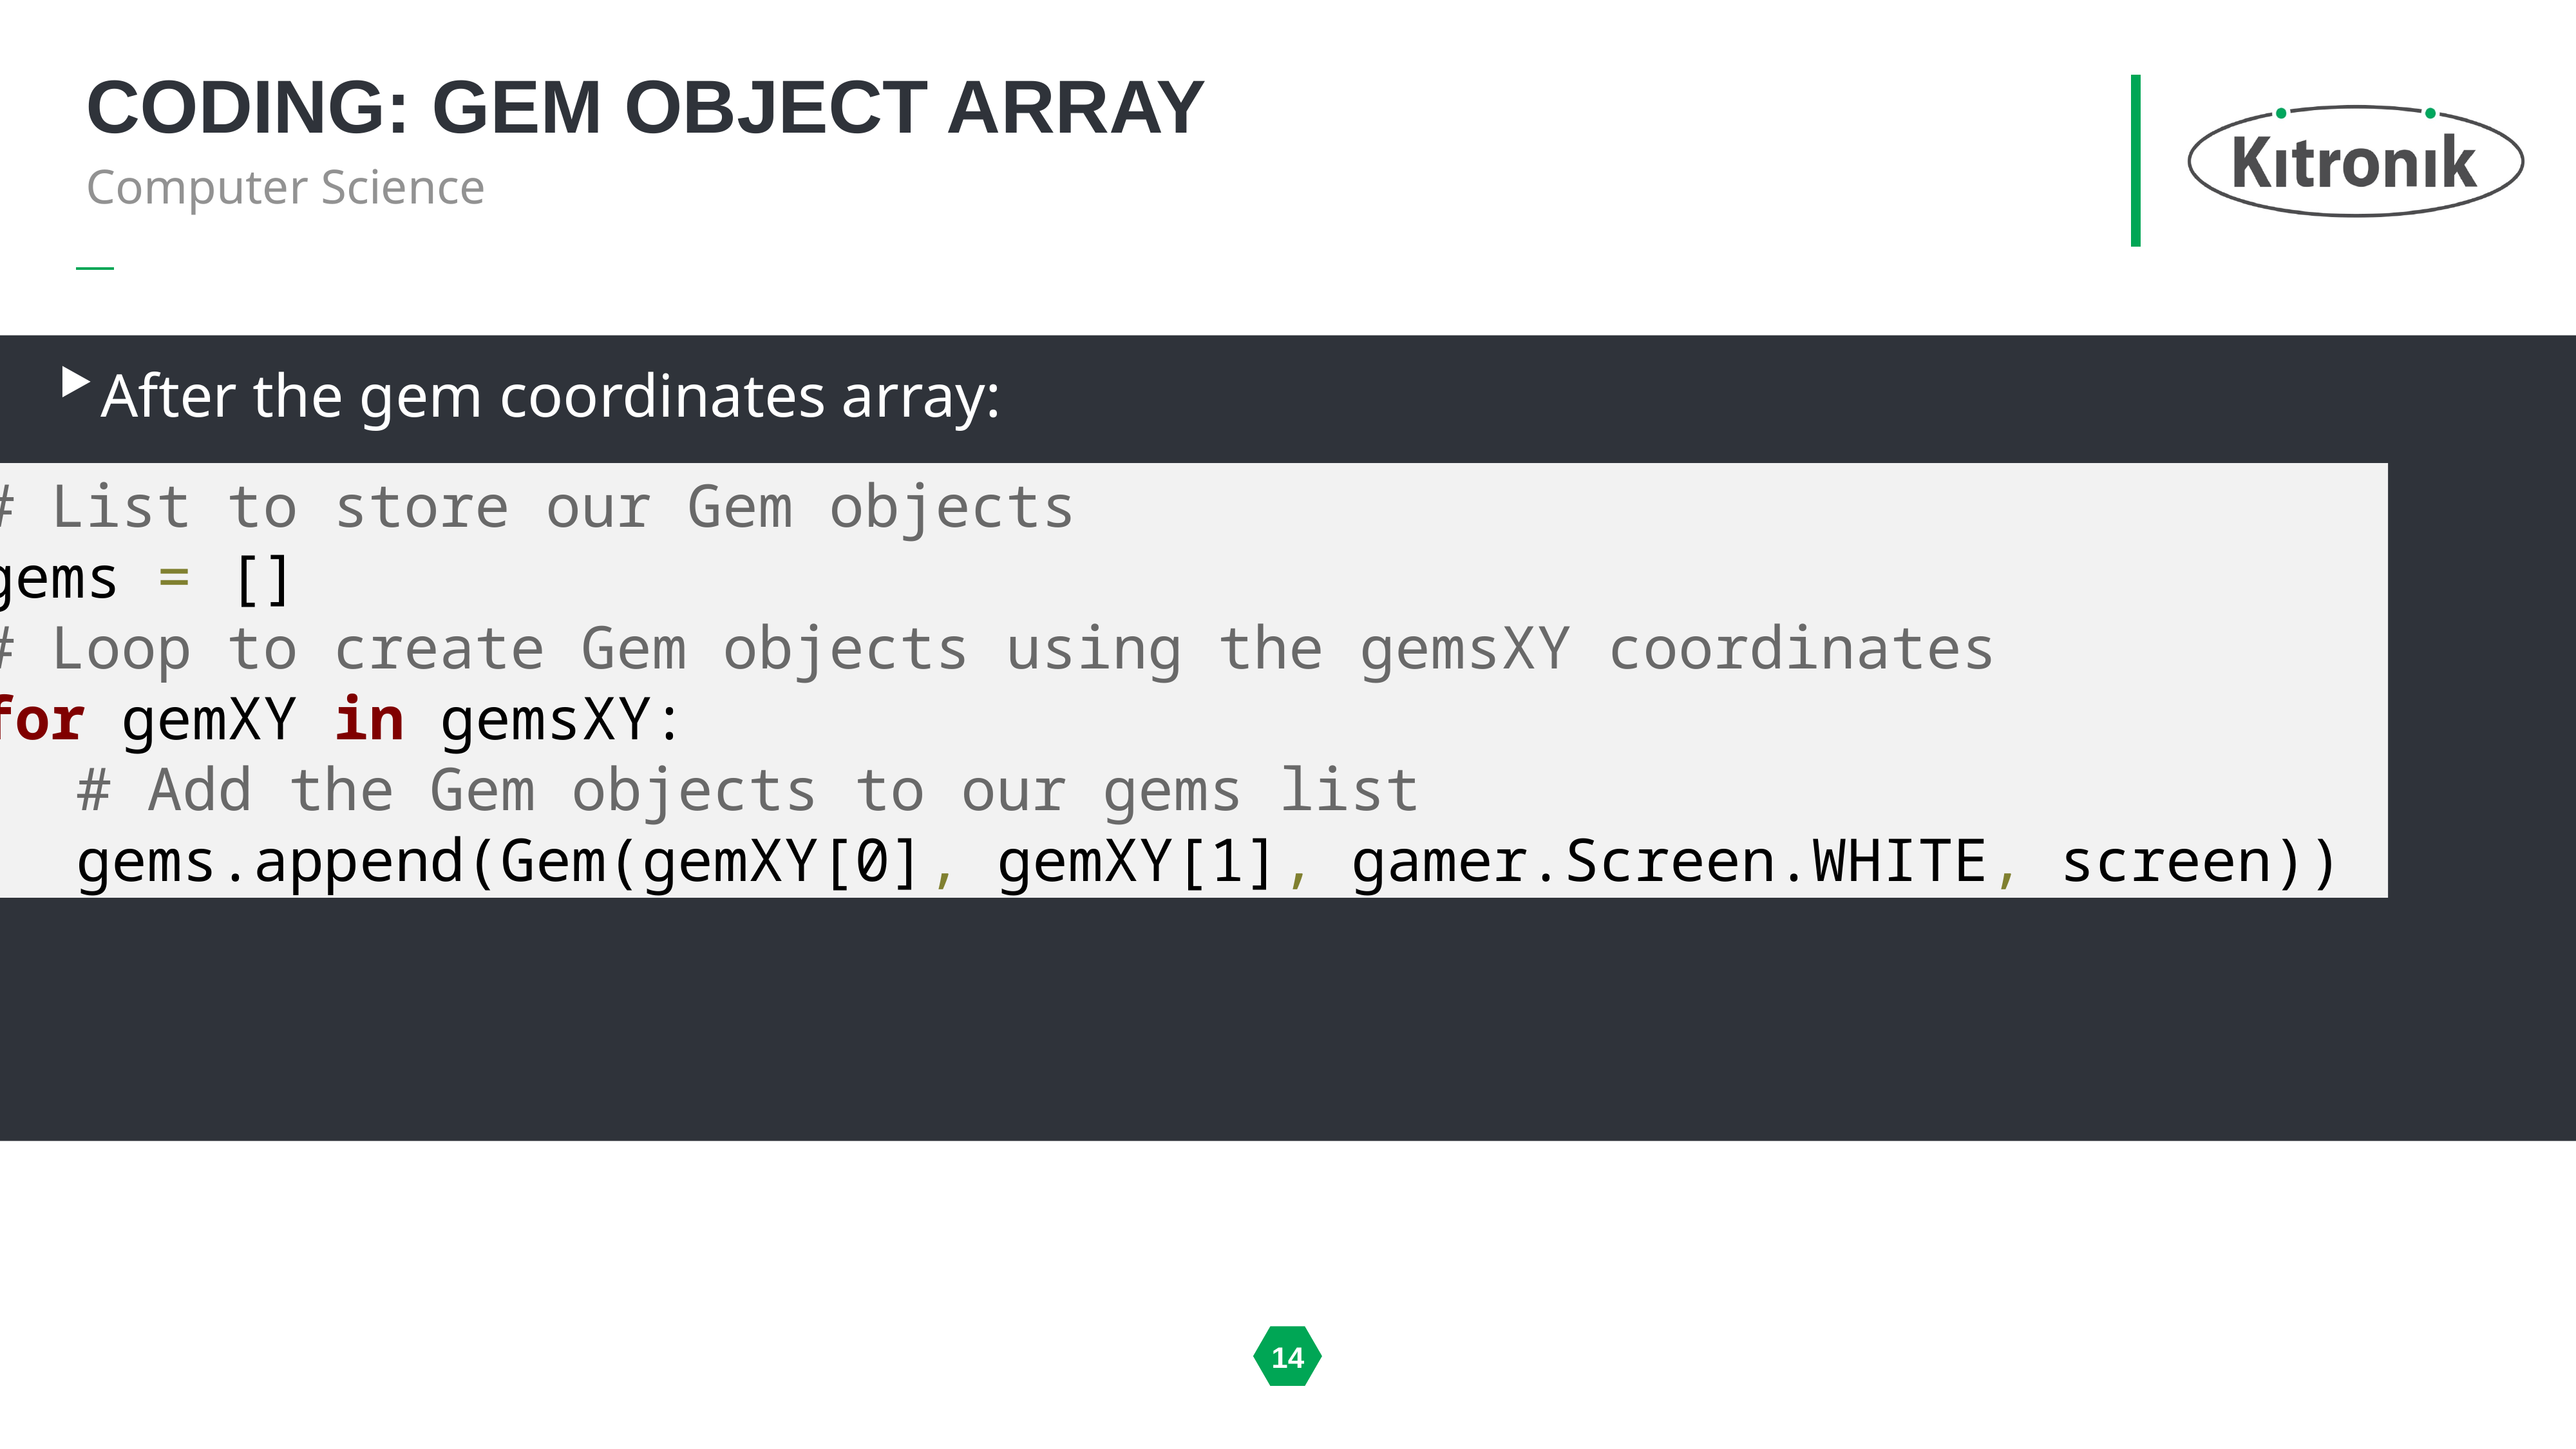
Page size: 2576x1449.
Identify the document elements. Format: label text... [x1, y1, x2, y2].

picture [2186, 103, 2526, 219]
text_box [0, 335, 2576, 1141]
list Computer Science [76, 174, 2031, 219]
text_box # List to store our Gem objects gems = [] # Loop to create Gem objects using the gemsXY coordinates for gemXY in gemsXY: # Add the Gem objects to our gems list gems.append(Gem(gemXY[0], gemXY[1], gamer.Screen.WHITE, screen)) [0, 463, 2389, 898]
text_box [1267, 1326, 1307, 1331]
text_box [1268, 1382, 1307, 1386]
title Coding: gem object array [76, 52, 2031, 174]
slide_number 14 [1253, 1331, 1323, 1382]
text_box After the gem coordinates array: [43, 350, 1694, 437]
